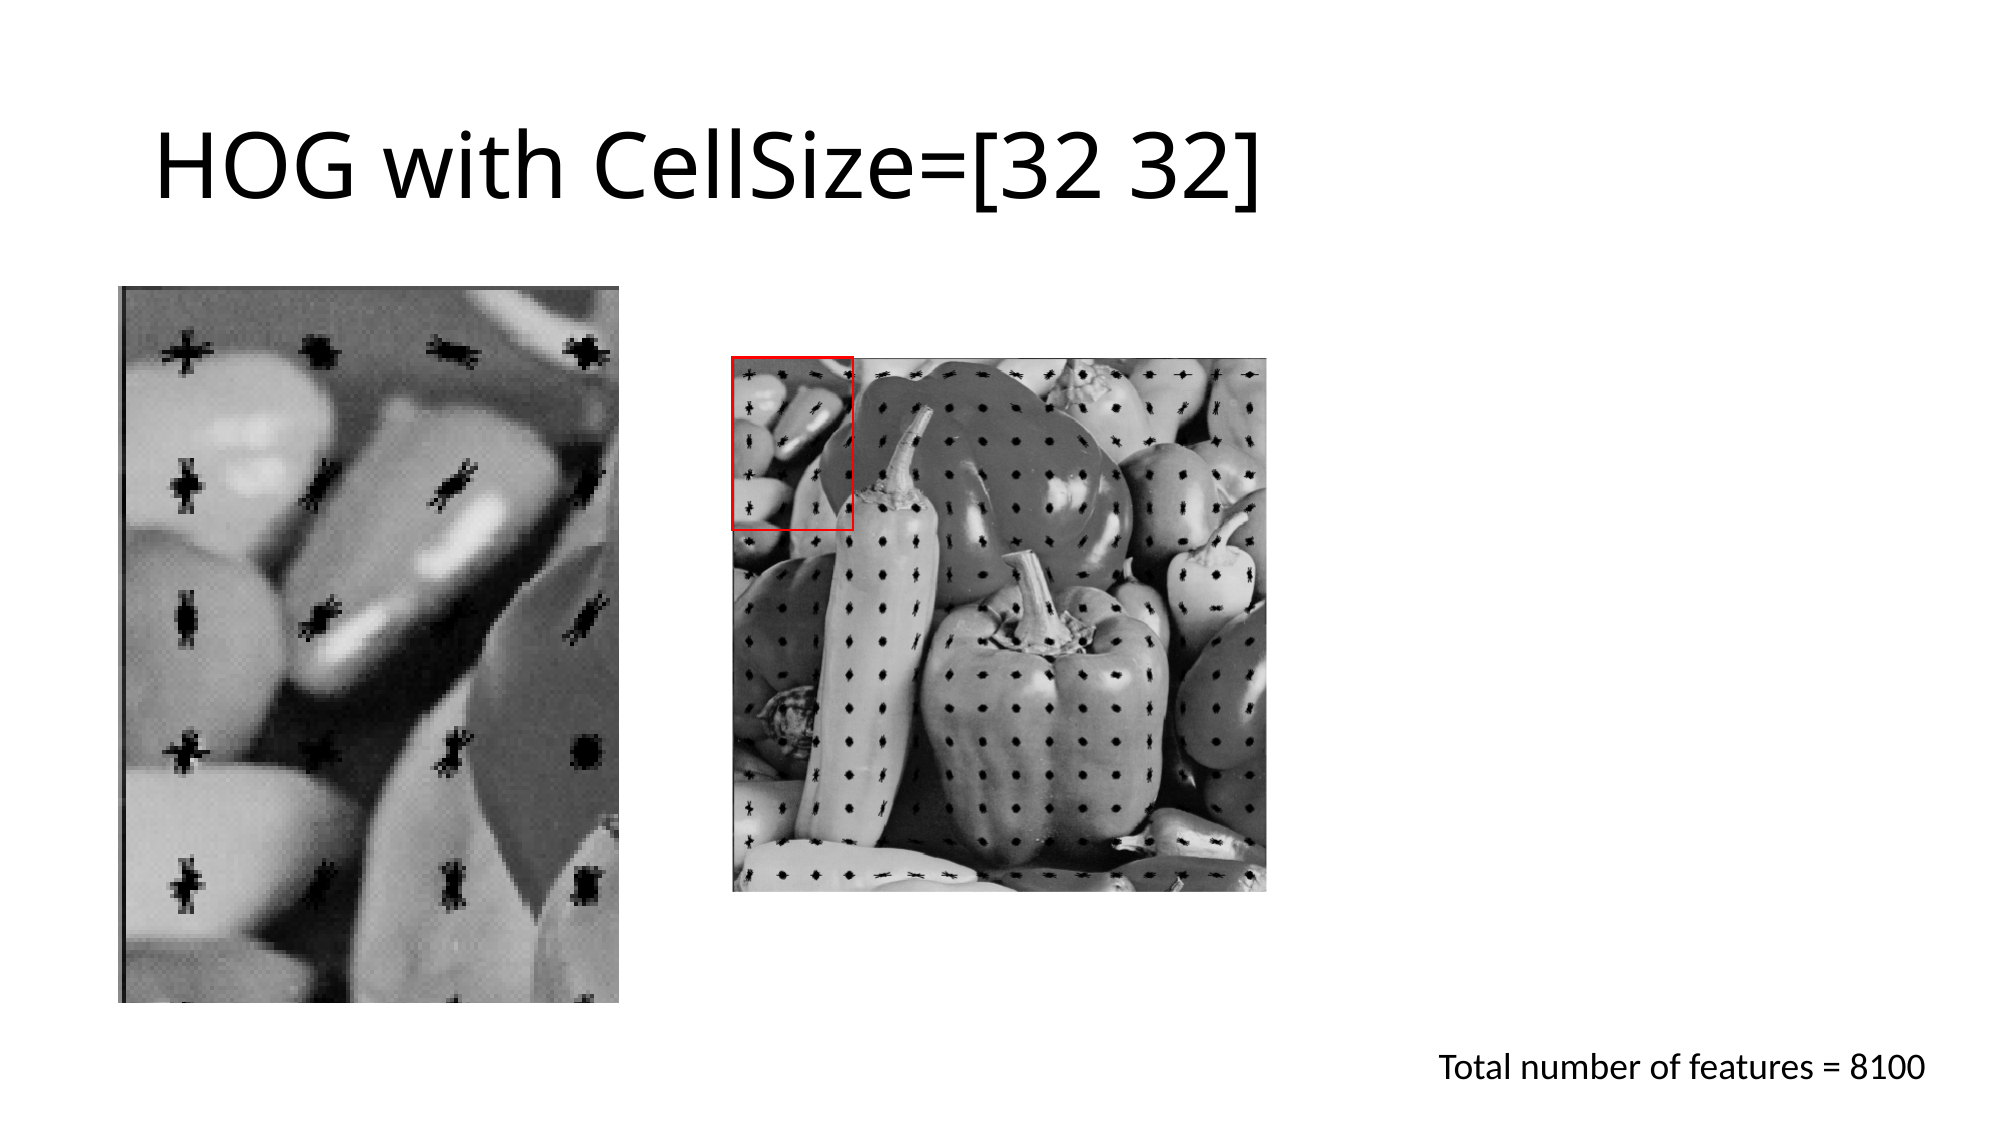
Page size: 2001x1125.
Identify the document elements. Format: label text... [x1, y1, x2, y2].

picture [46, 231, 619, 1003]
text_box Total number of features = 8100 [1423, 1034, 1942, 1095]
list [619, 319, 1382, 994]
title HOG with CellSize=[32 32] [137, 59, 1863, 278]
